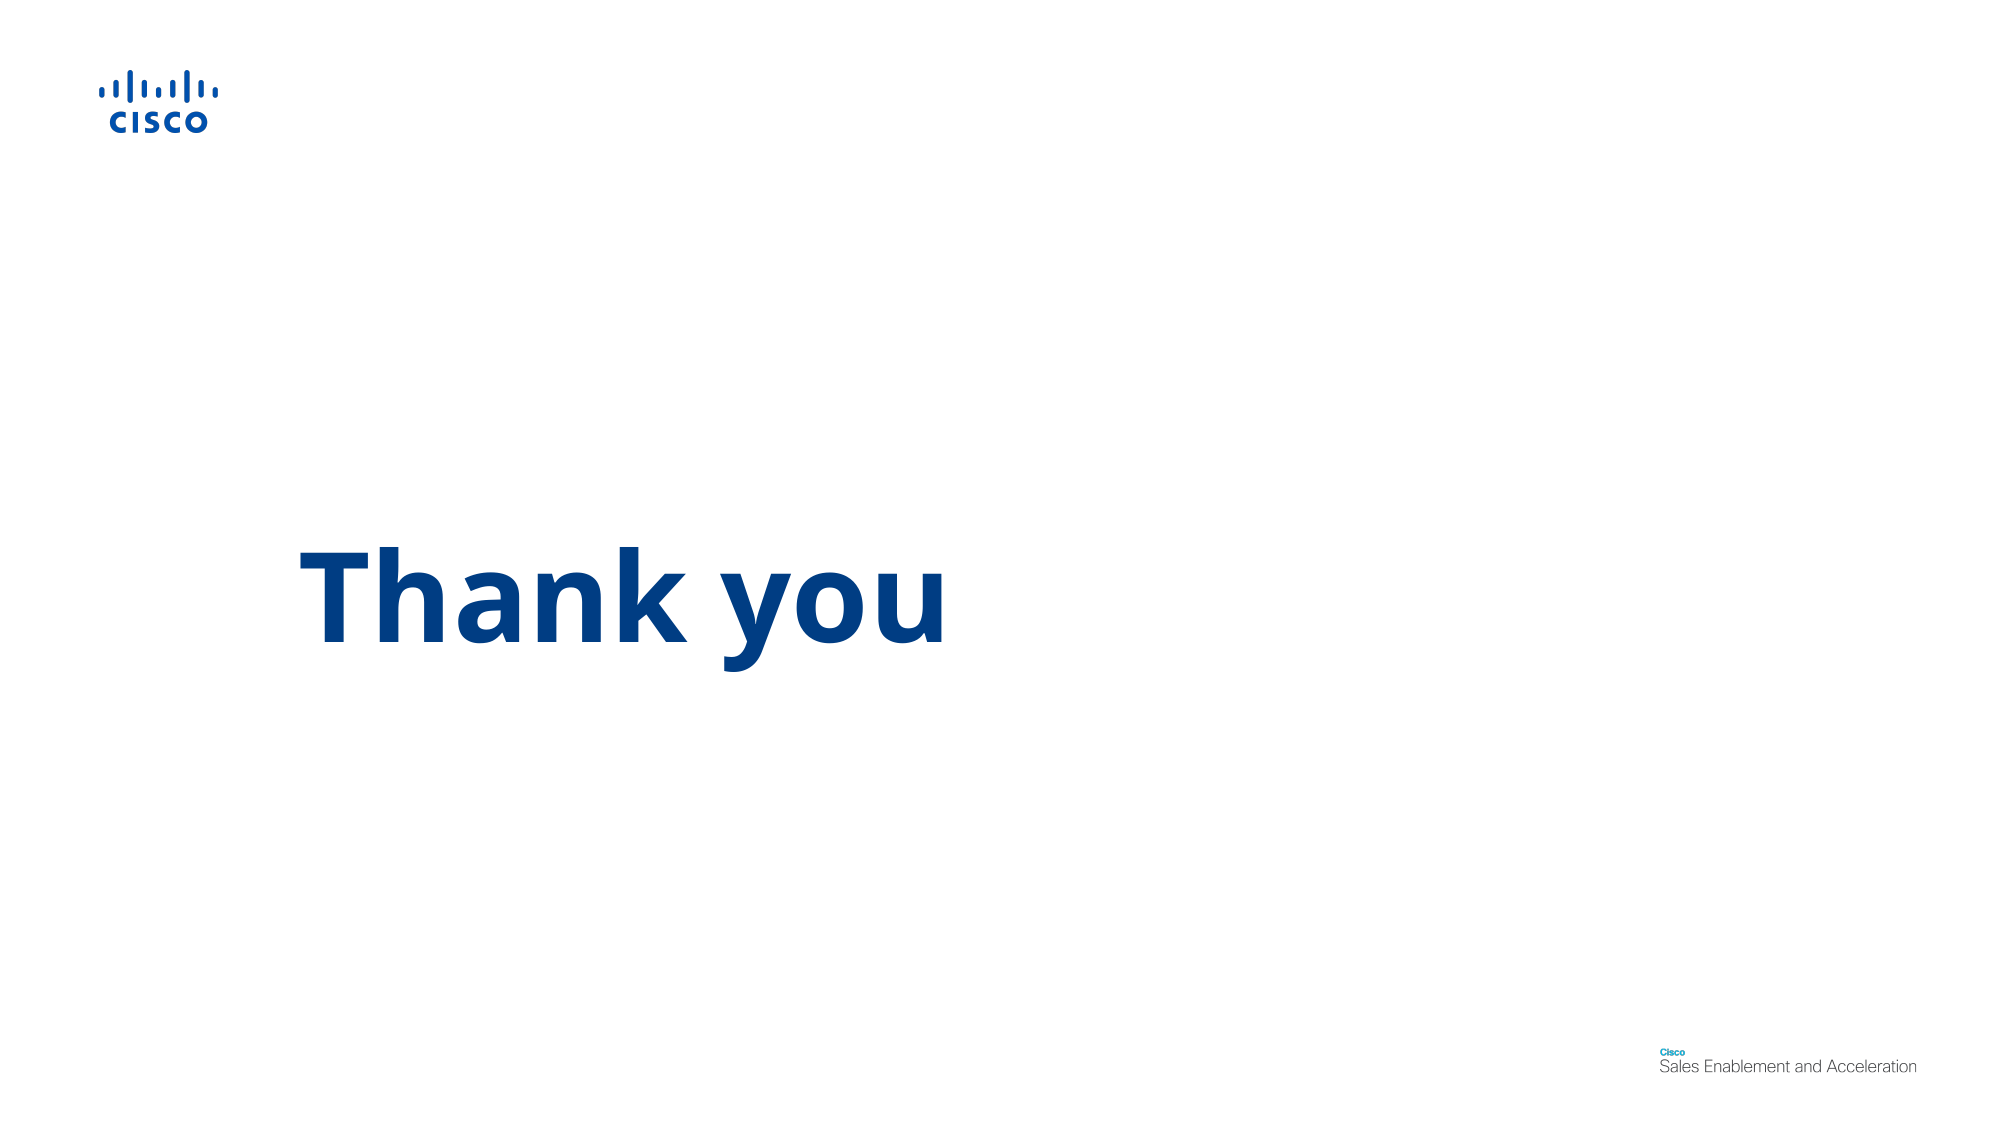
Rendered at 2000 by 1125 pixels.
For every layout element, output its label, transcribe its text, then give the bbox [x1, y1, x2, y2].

picture [1648, 1038, 1928, 1086]
picture [99, 70, 218, 133]
title Thank you [291, 482, 1900, 677]
